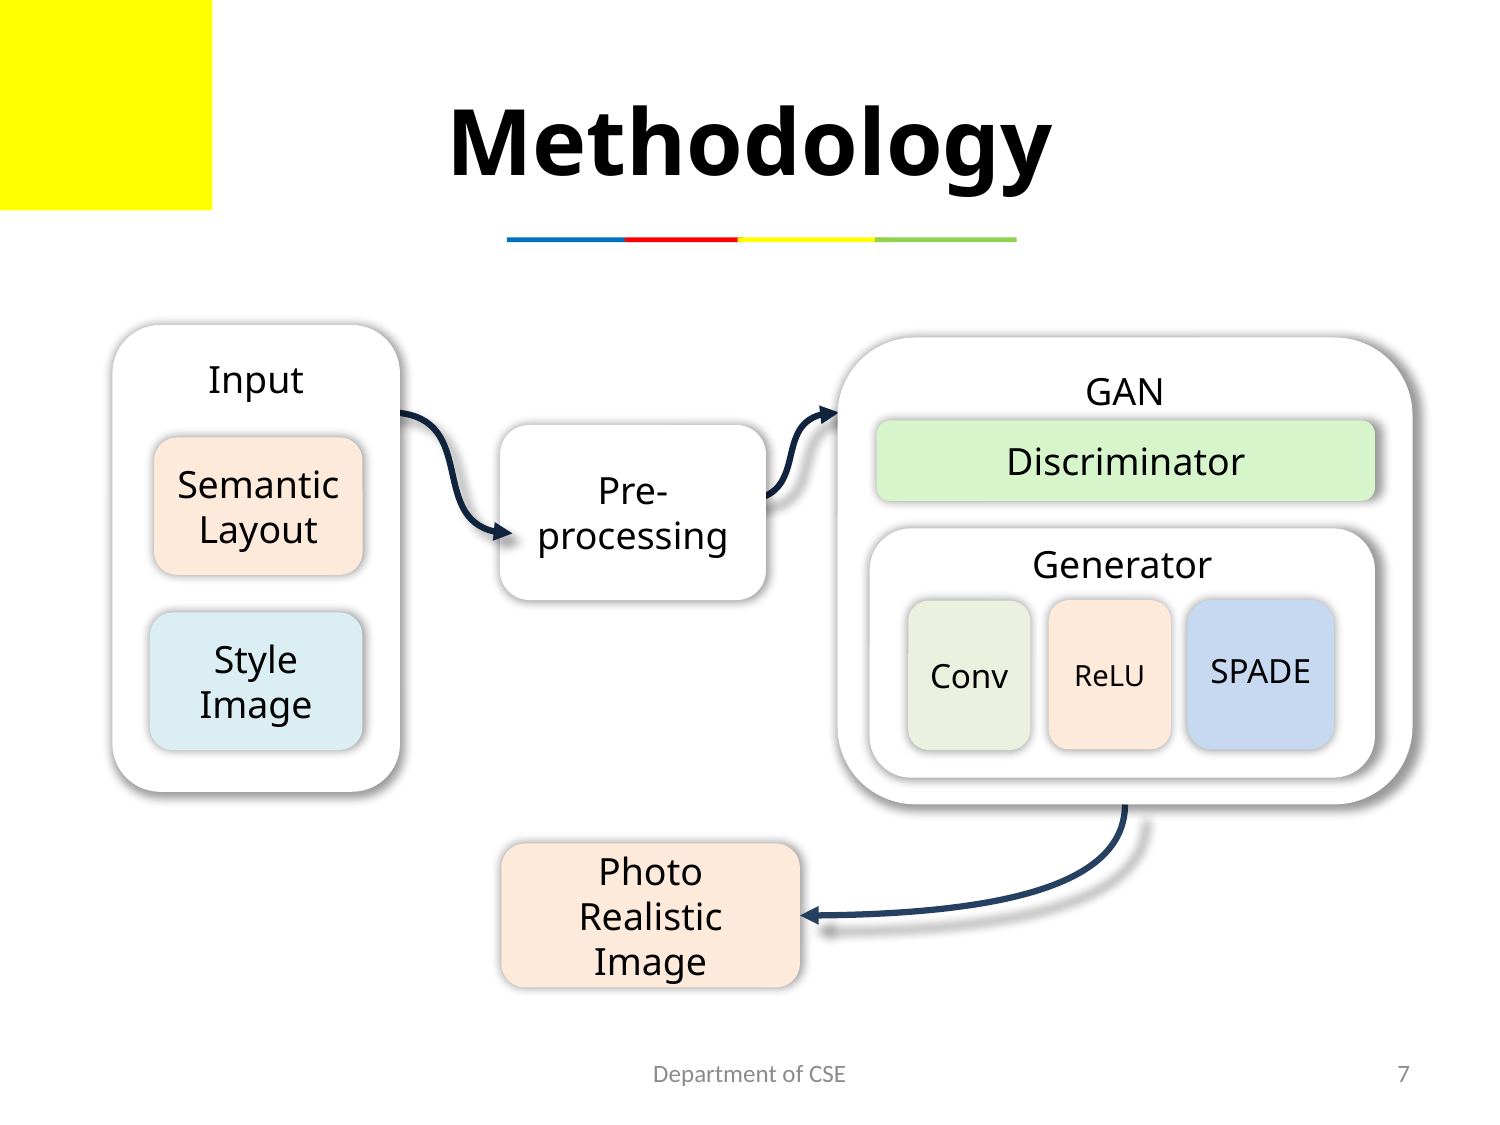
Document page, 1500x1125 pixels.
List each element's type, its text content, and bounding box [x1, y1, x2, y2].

footer Department of CSE [512, 1042, 988, 1103]
text_box [873, 235, 1019, 244]
text_box [0, 0, 215, 213]
text_box Input [110, 322, 403, 794]
text_box [623, 235, 735, 244]
text_box Discriminator [874, 418, 1378, 504]
text_box ReLU [1046, 597, 1173, 752]
text_box [505, 235, 623, 244]
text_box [906, 697, 1019, 1023]
text_box Style Image [147, 610, 365, 753]
text_box Generator [867, 526, 1378, 780]
text_box Photo Realistic Image [499, 841, 802, 990]
text_box Semantic Layout [152, 435, 365, 577]
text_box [737, 412, 840, 502]
text_box Pre-processing [497, 422, 769, 603]
title Methodology [75, 45, 1425, 233]
text_box [735, 235, 873, 244]
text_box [387, 412, 513, 534]
text_box GAN [835, 335, 1415, 807]
slide_number 7 [1074, 1042, 1425, 1103]
text_box Conv [906, 598, 1033, 747]
text_box SPADE [1185, 597, 1337, 752]
